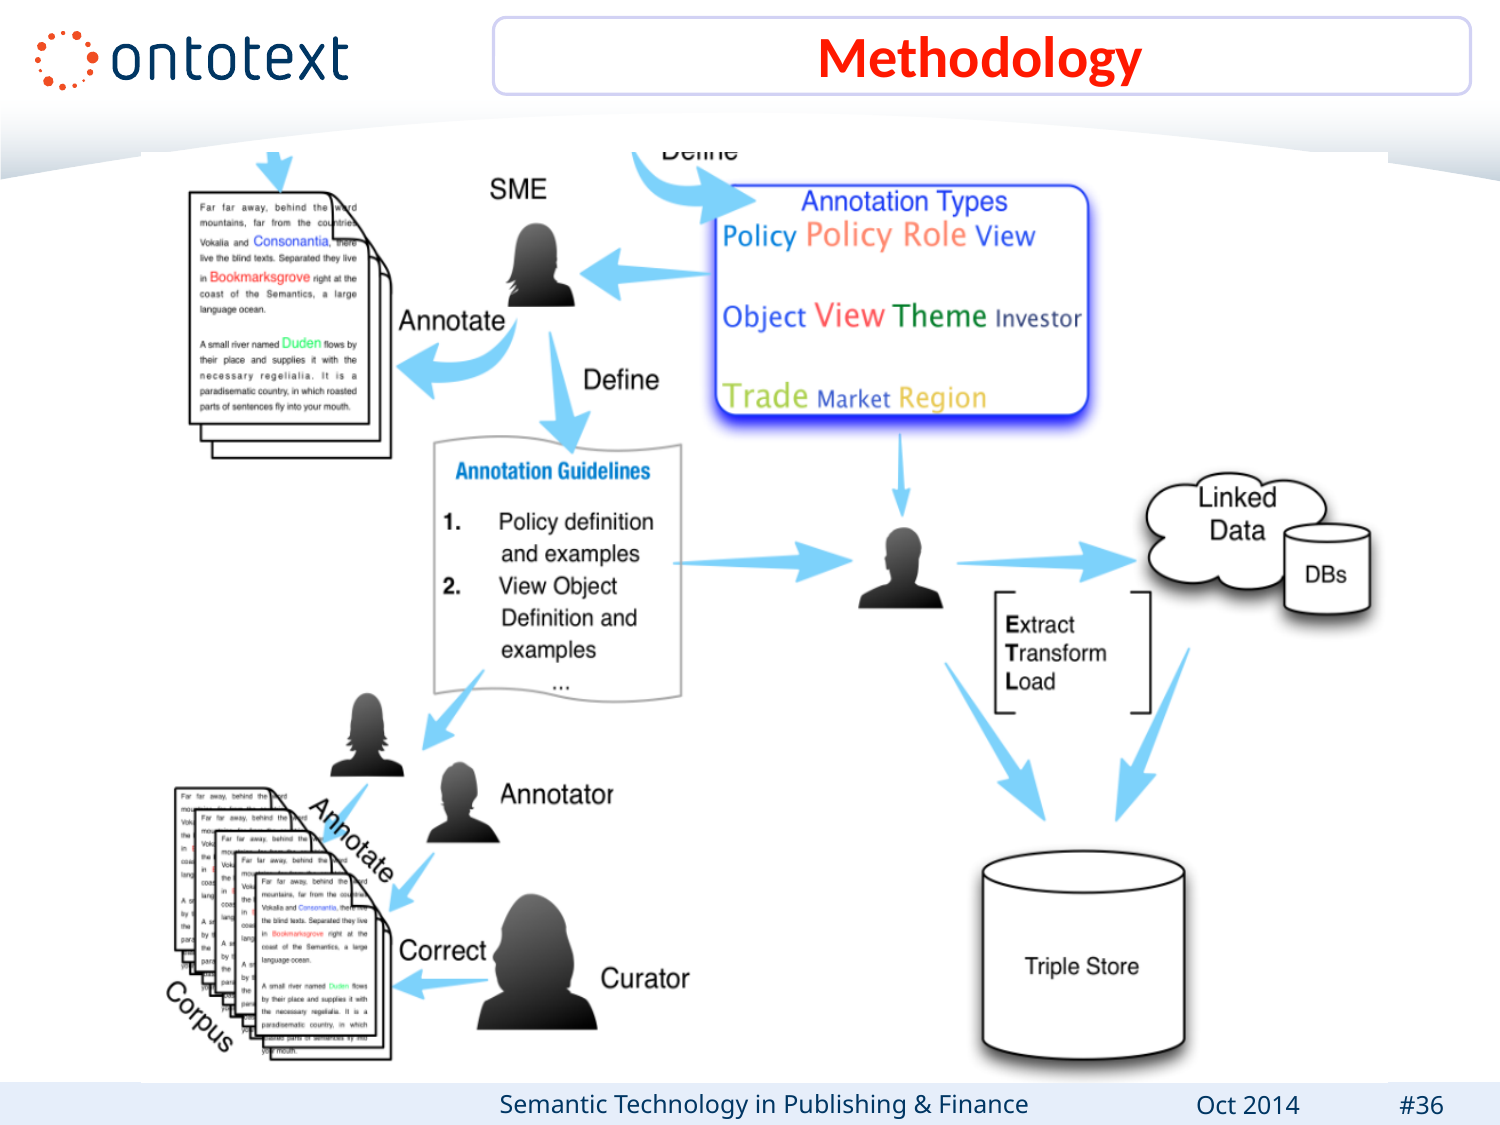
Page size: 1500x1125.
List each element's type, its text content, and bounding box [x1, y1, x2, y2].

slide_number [1160, 1090, 1336, 1123]
slide_number #36 [1336, 1082, 1459, 1123]
title Methodology [489, 0, 1471, 114]
footer Semantic Technology in Publishing & Finance [371, 1090, 1158, 1125]
picture [141, 152, 1389, 1083]
